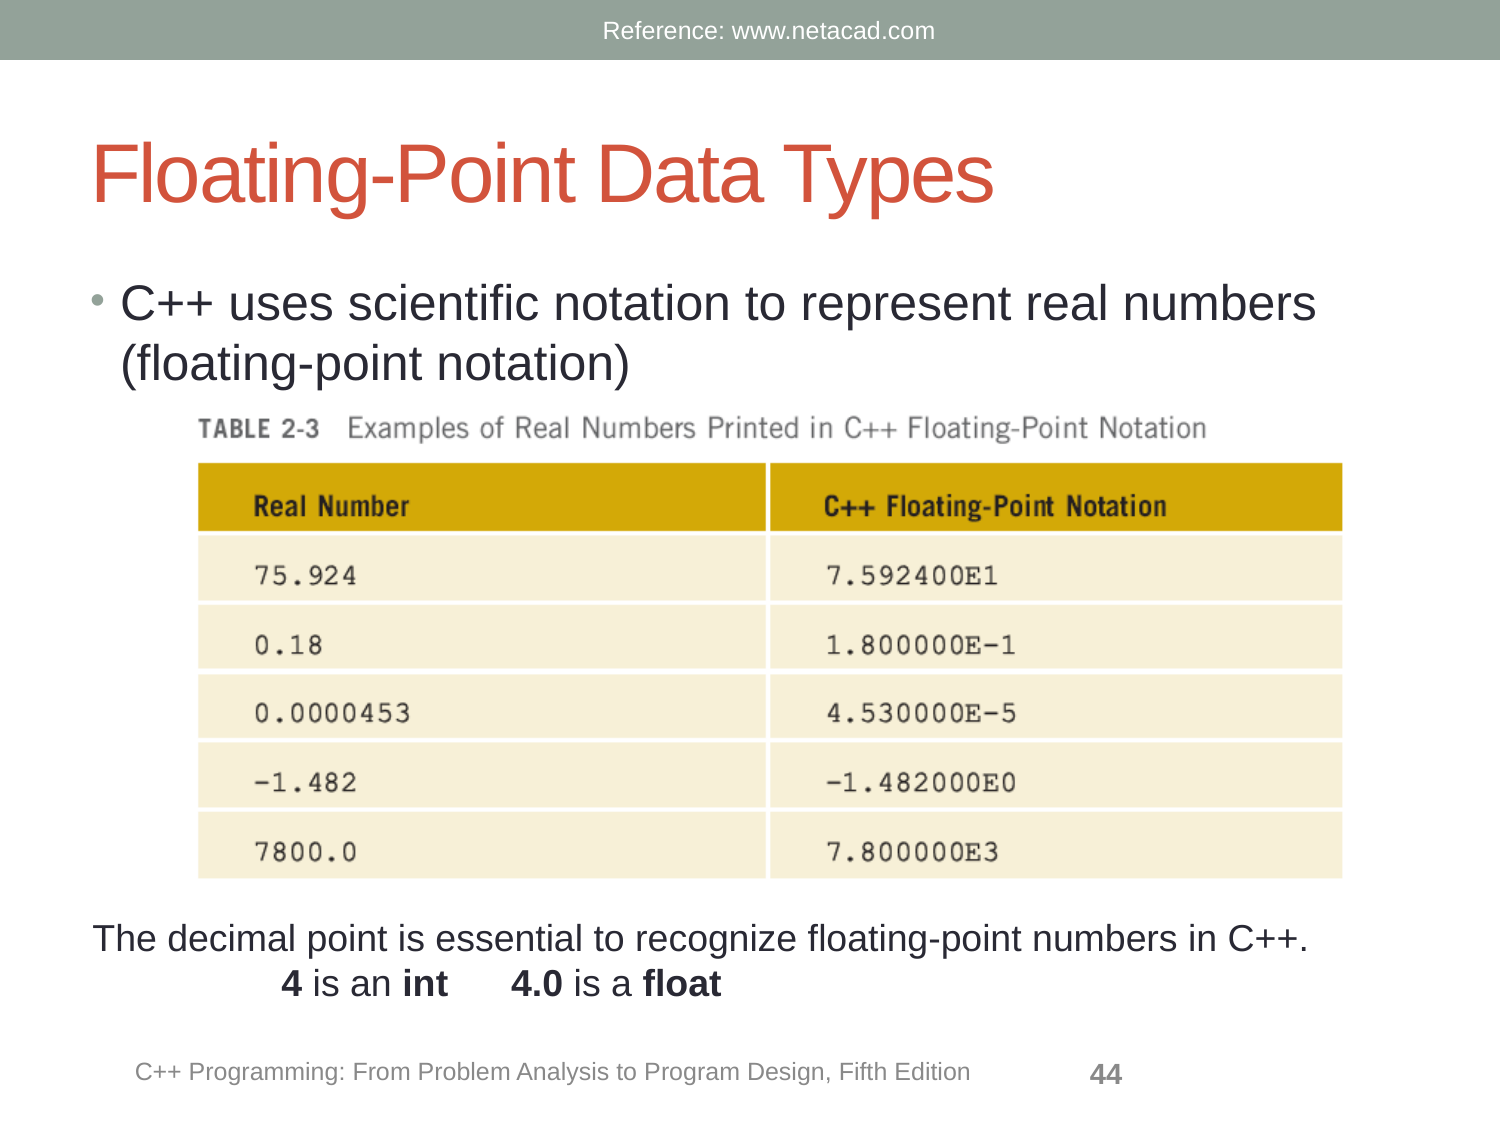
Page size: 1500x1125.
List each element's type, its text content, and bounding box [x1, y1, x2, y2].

picture [194, 413, 1346, 882]
text_box C++ Programming: From Problem Analysis to Program Design, Fifth Edition [74, 1037, 988, 1103]
list C++ uses scientific notation to represent real numbers (floating-point notation) [75, 262, 1425, 1063]
text_box The decimal point is essential to recognize floating-point numbers in C++. 4 is an int 4.0 is a float [77, 906, 1428, 1012]
slide_number 44 [1074, 1042, 1425, 1103]
footer Reference: www.netacad.com [301, 3, 1238, 57]
title Floating-Point Data Types [75, 87, 1425, 250]
